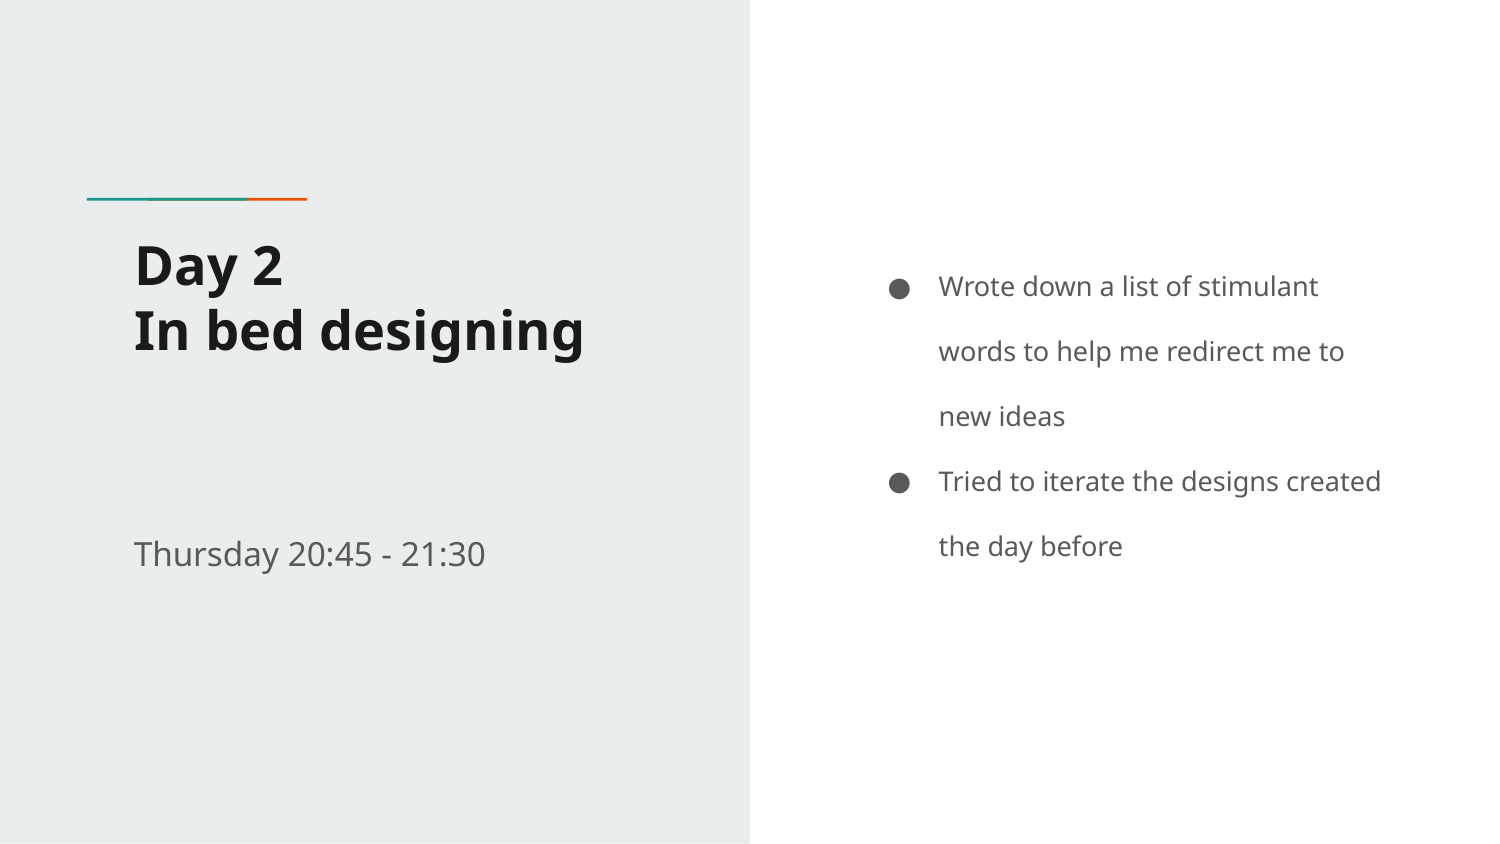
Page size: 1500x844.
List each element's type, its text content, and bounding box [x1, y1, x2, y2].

list Wrote down a list of stimulant words to help me redirect me to new ideas Tried to iterate the designs created the day before [848, 221, 1403, 719]
title Day 2 In bed designing [119, 216, 662, 494]
subtitle Thursday 20:45 - 21:30 [118, 518, 661, 644]
